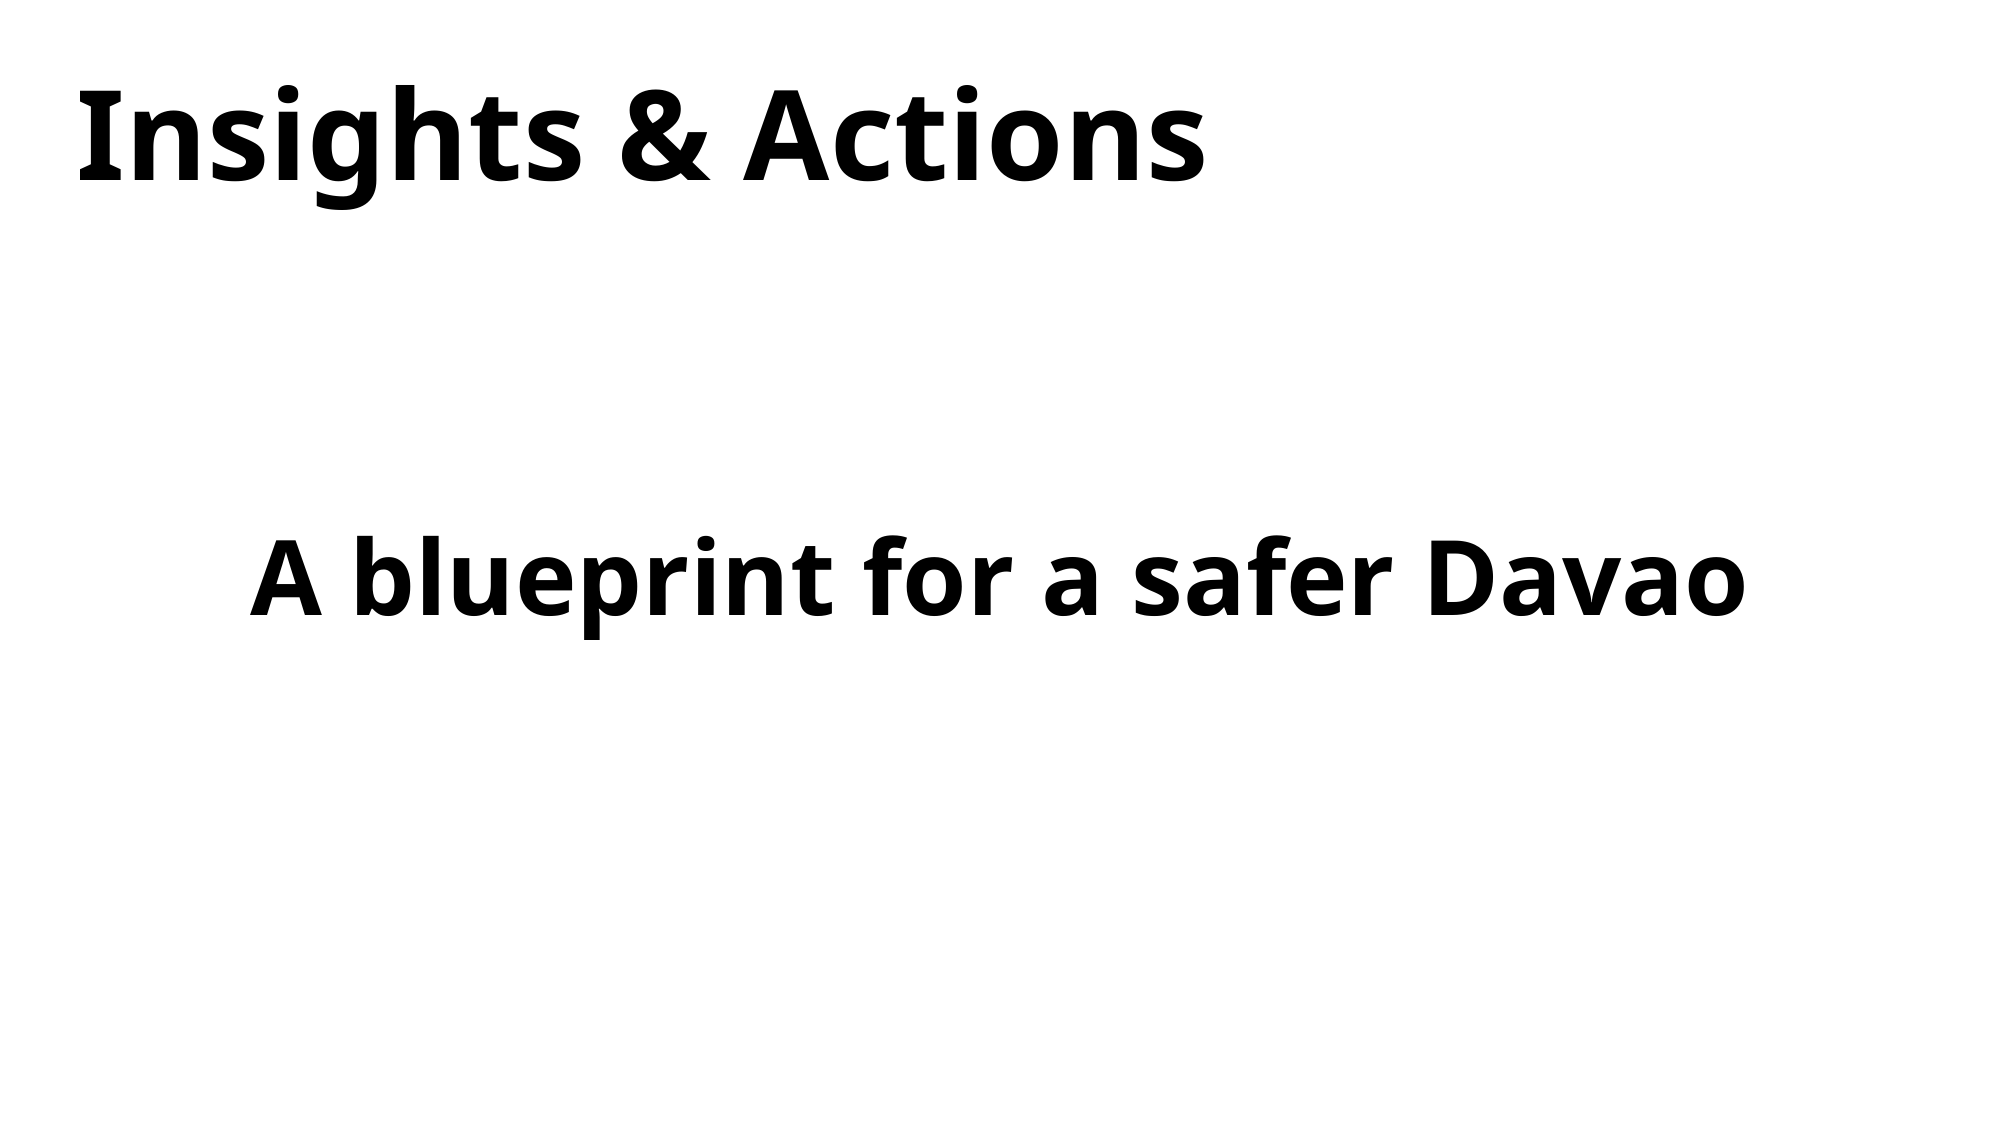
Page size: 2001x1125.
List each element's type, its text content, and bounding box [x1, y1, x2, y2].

text_box A blueprint for a safer Davao [3, 503, 1997, 644]
text_box Insights & Actions [61, 48, 2000, 213]
